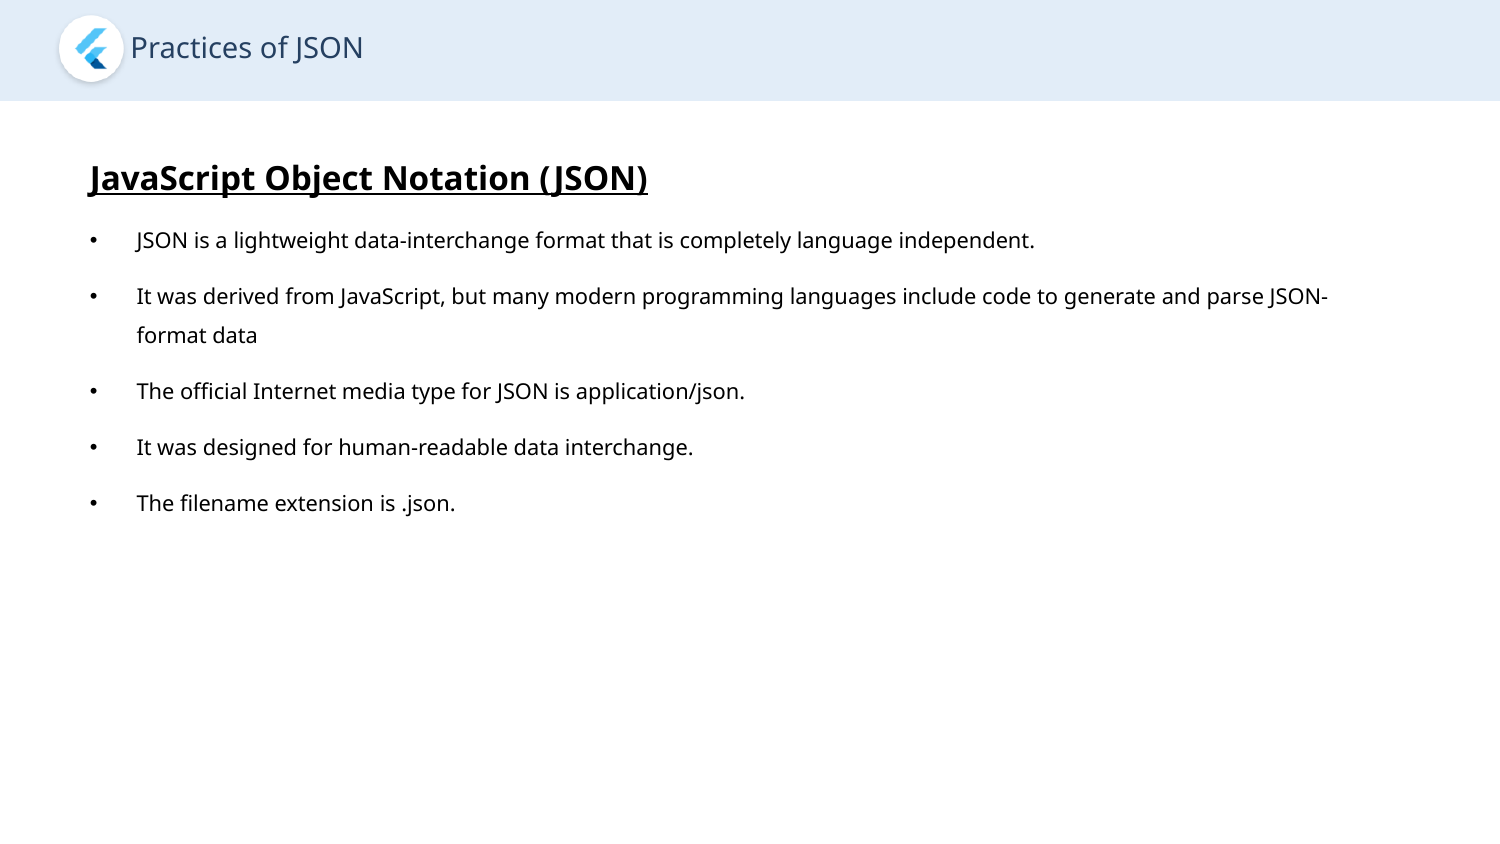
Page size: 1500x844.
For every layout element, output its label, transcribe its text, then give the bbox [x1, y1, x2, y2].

picture [0, 0, 1500, 844]
text_box Practices of JSON [115, 21, 380, 72]
text_box JavaScript Object Notation (JSON) JSON is a lightweight data-interchange format that is completely language independent. It was derived from JavaScript, but many modern programming languages include code to generate and parse JSON-format data The official Internet media type for JSON is application/json. It was designed for human-readable data interchange. The filename extension is .json. [74, 146, 1413, 524]
